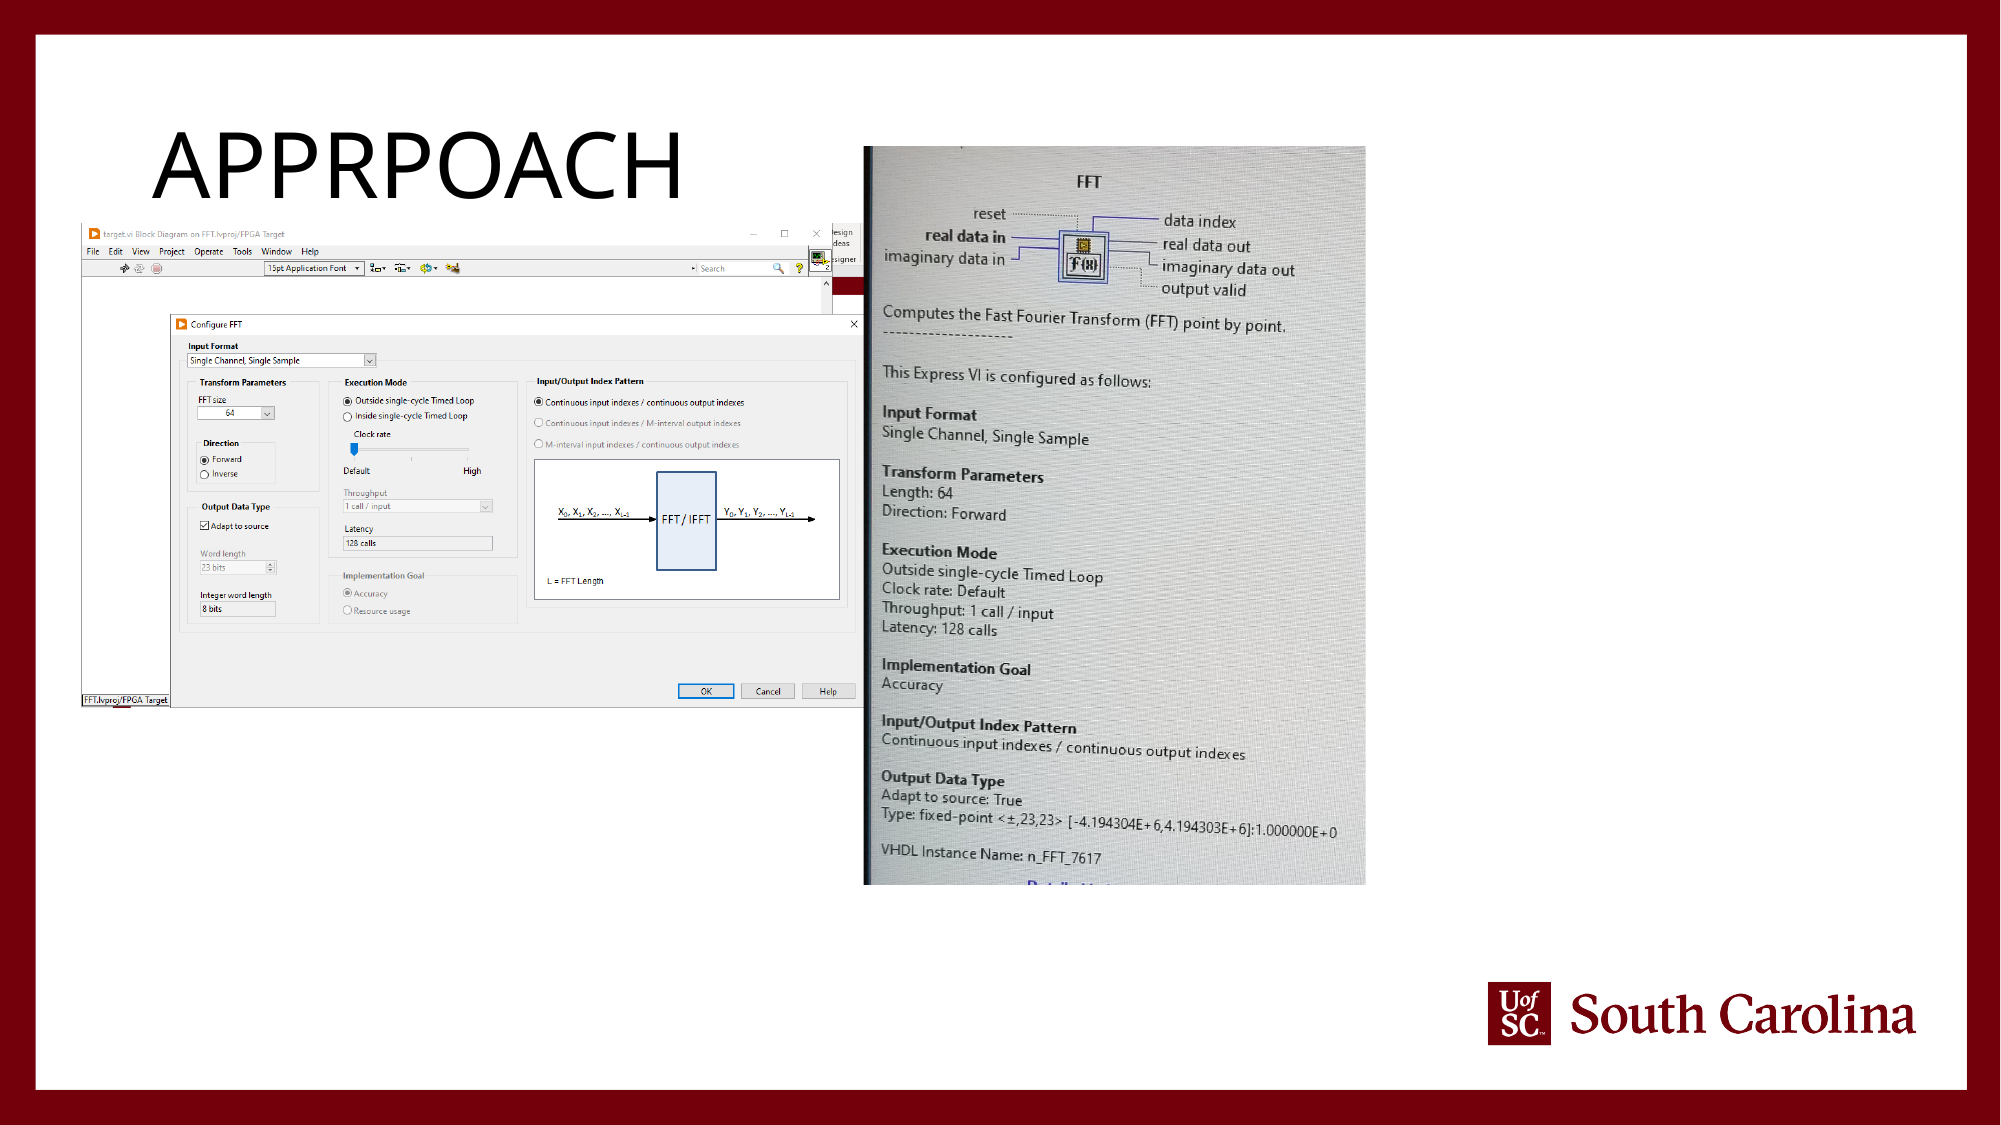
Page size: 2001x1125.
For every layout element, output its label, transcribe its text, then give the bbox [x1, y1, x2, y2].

picture [0, 0, 2001, 1125]
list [81, 223, 869, 708]
title Apprpoach [137, 59, 1863, 278]
